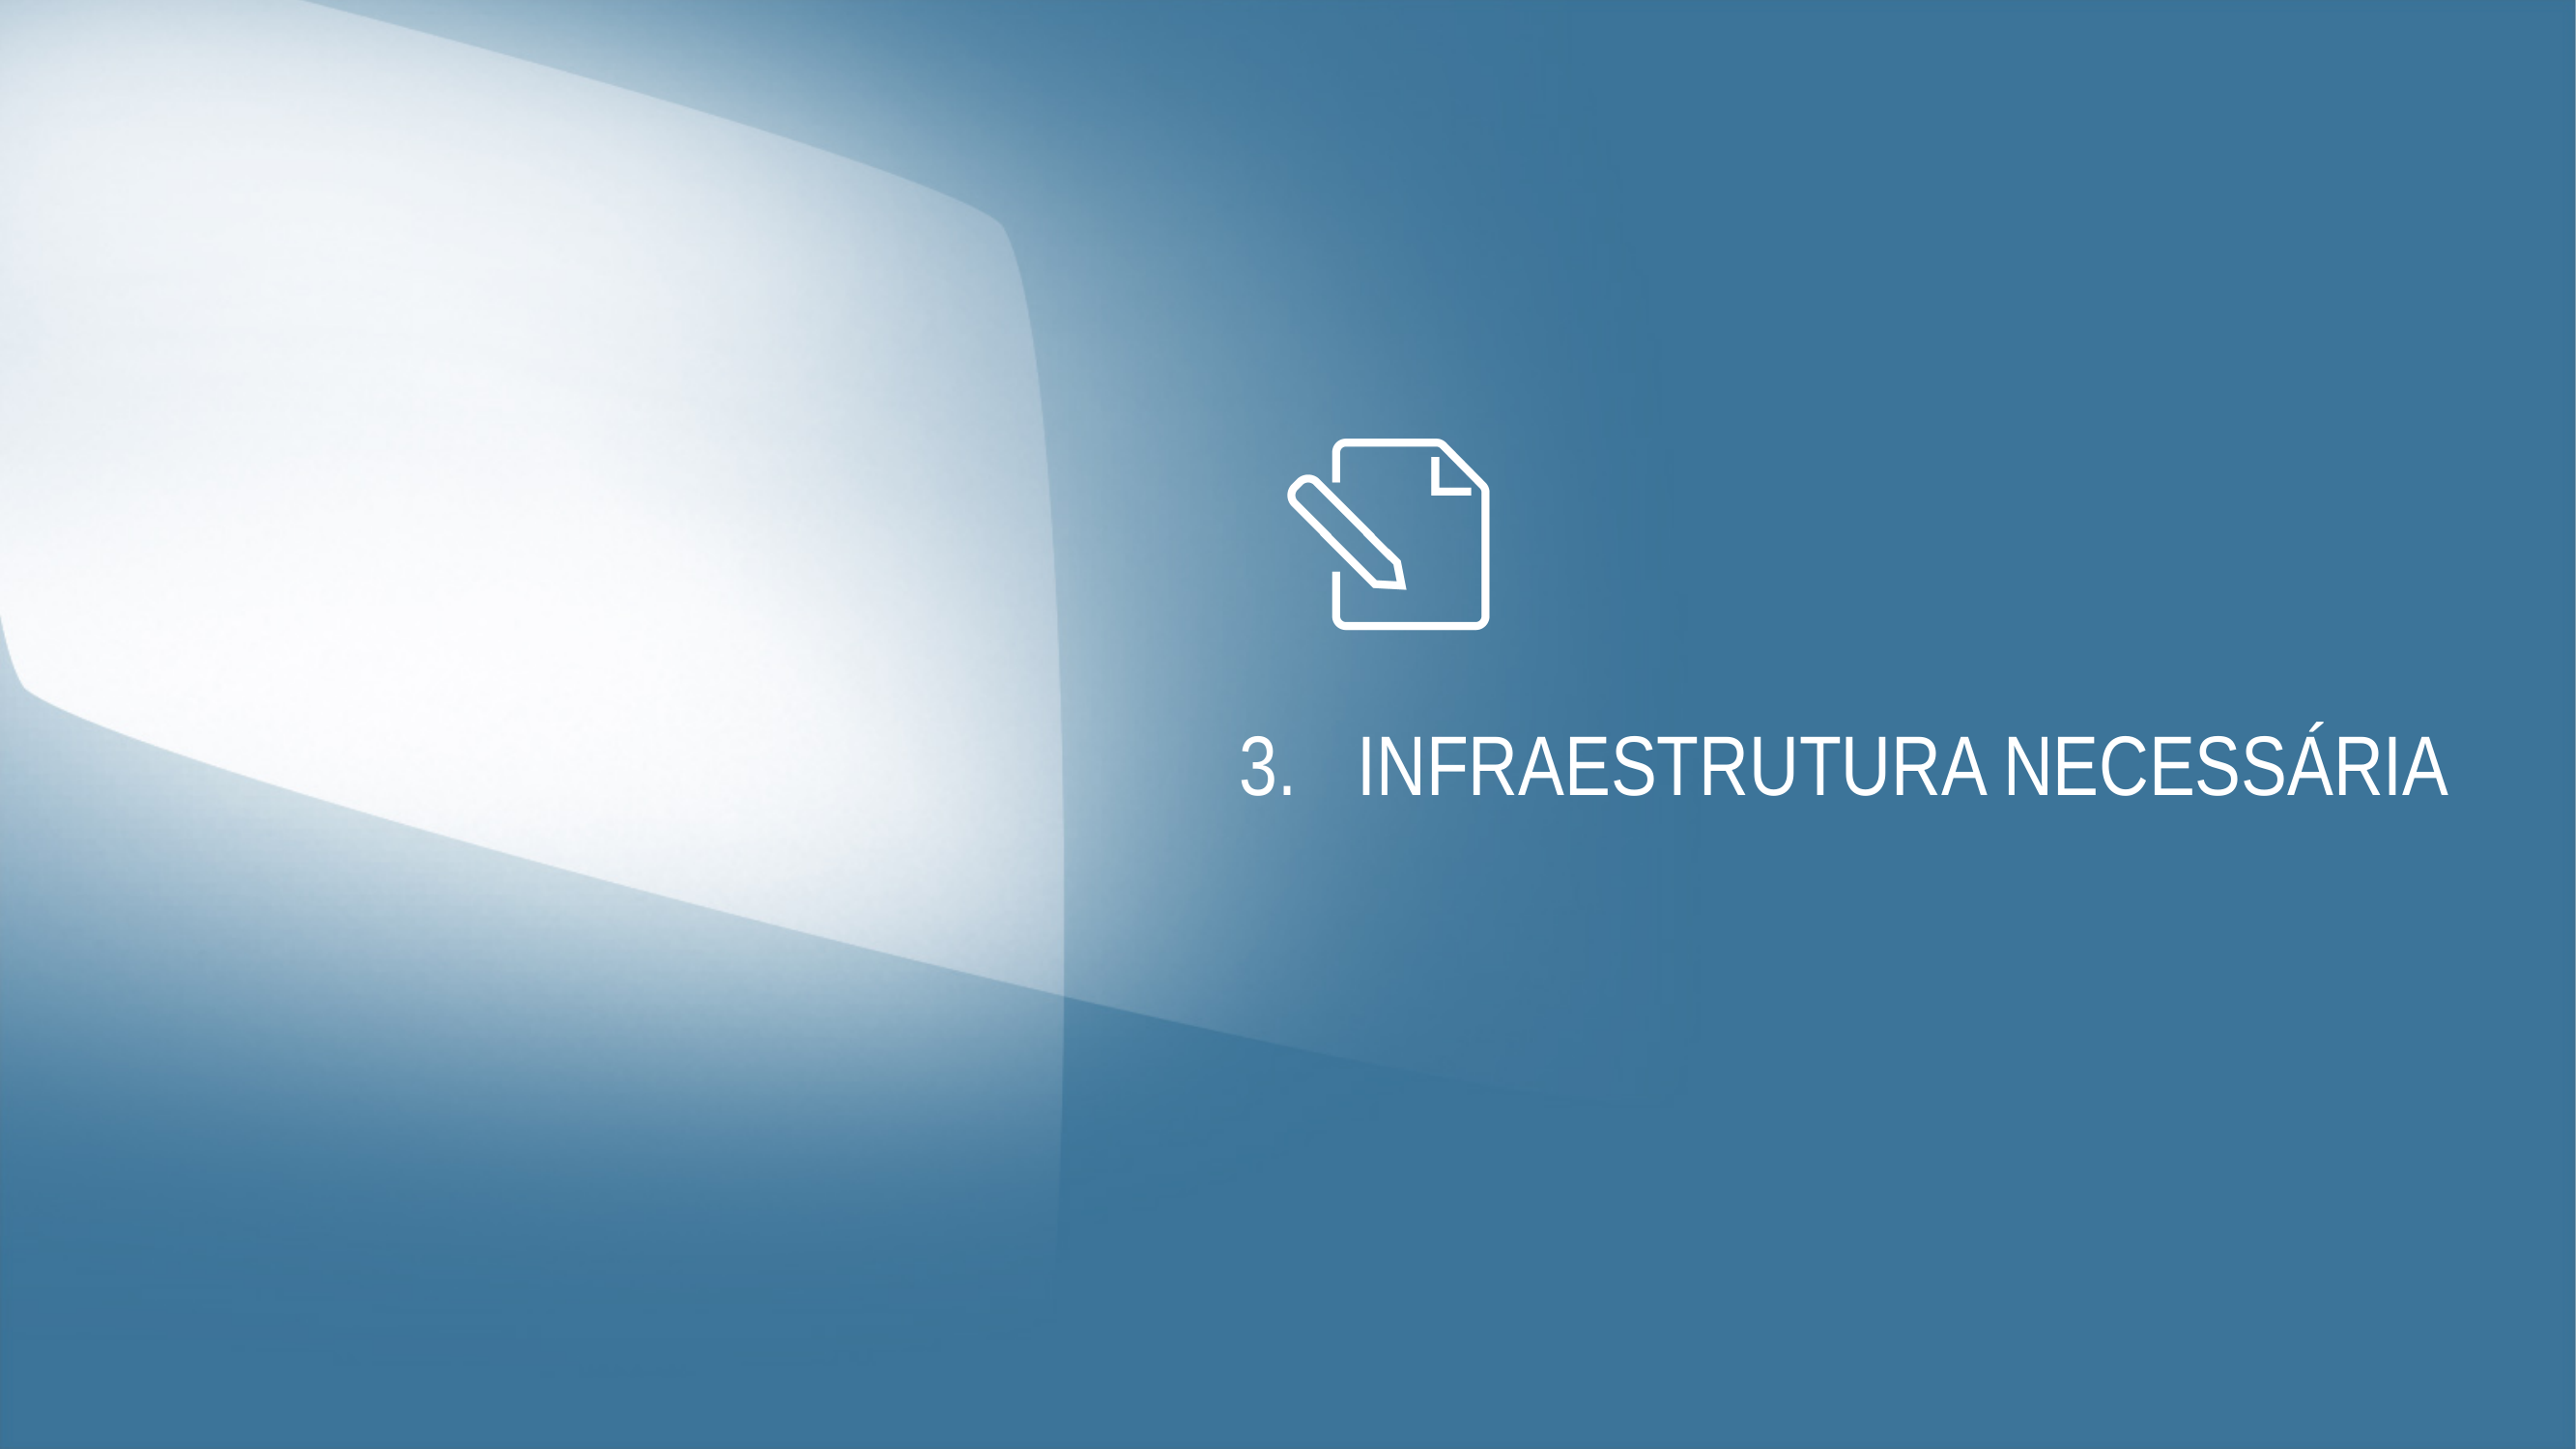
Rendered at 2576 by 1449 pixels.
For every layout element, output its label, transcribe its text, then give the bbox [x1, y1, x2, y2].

text_box INFRAESTRUTURA NECESSÁRIA [1072, 703, 2464, 820]
picture [0, 0, 2576, 1449]
